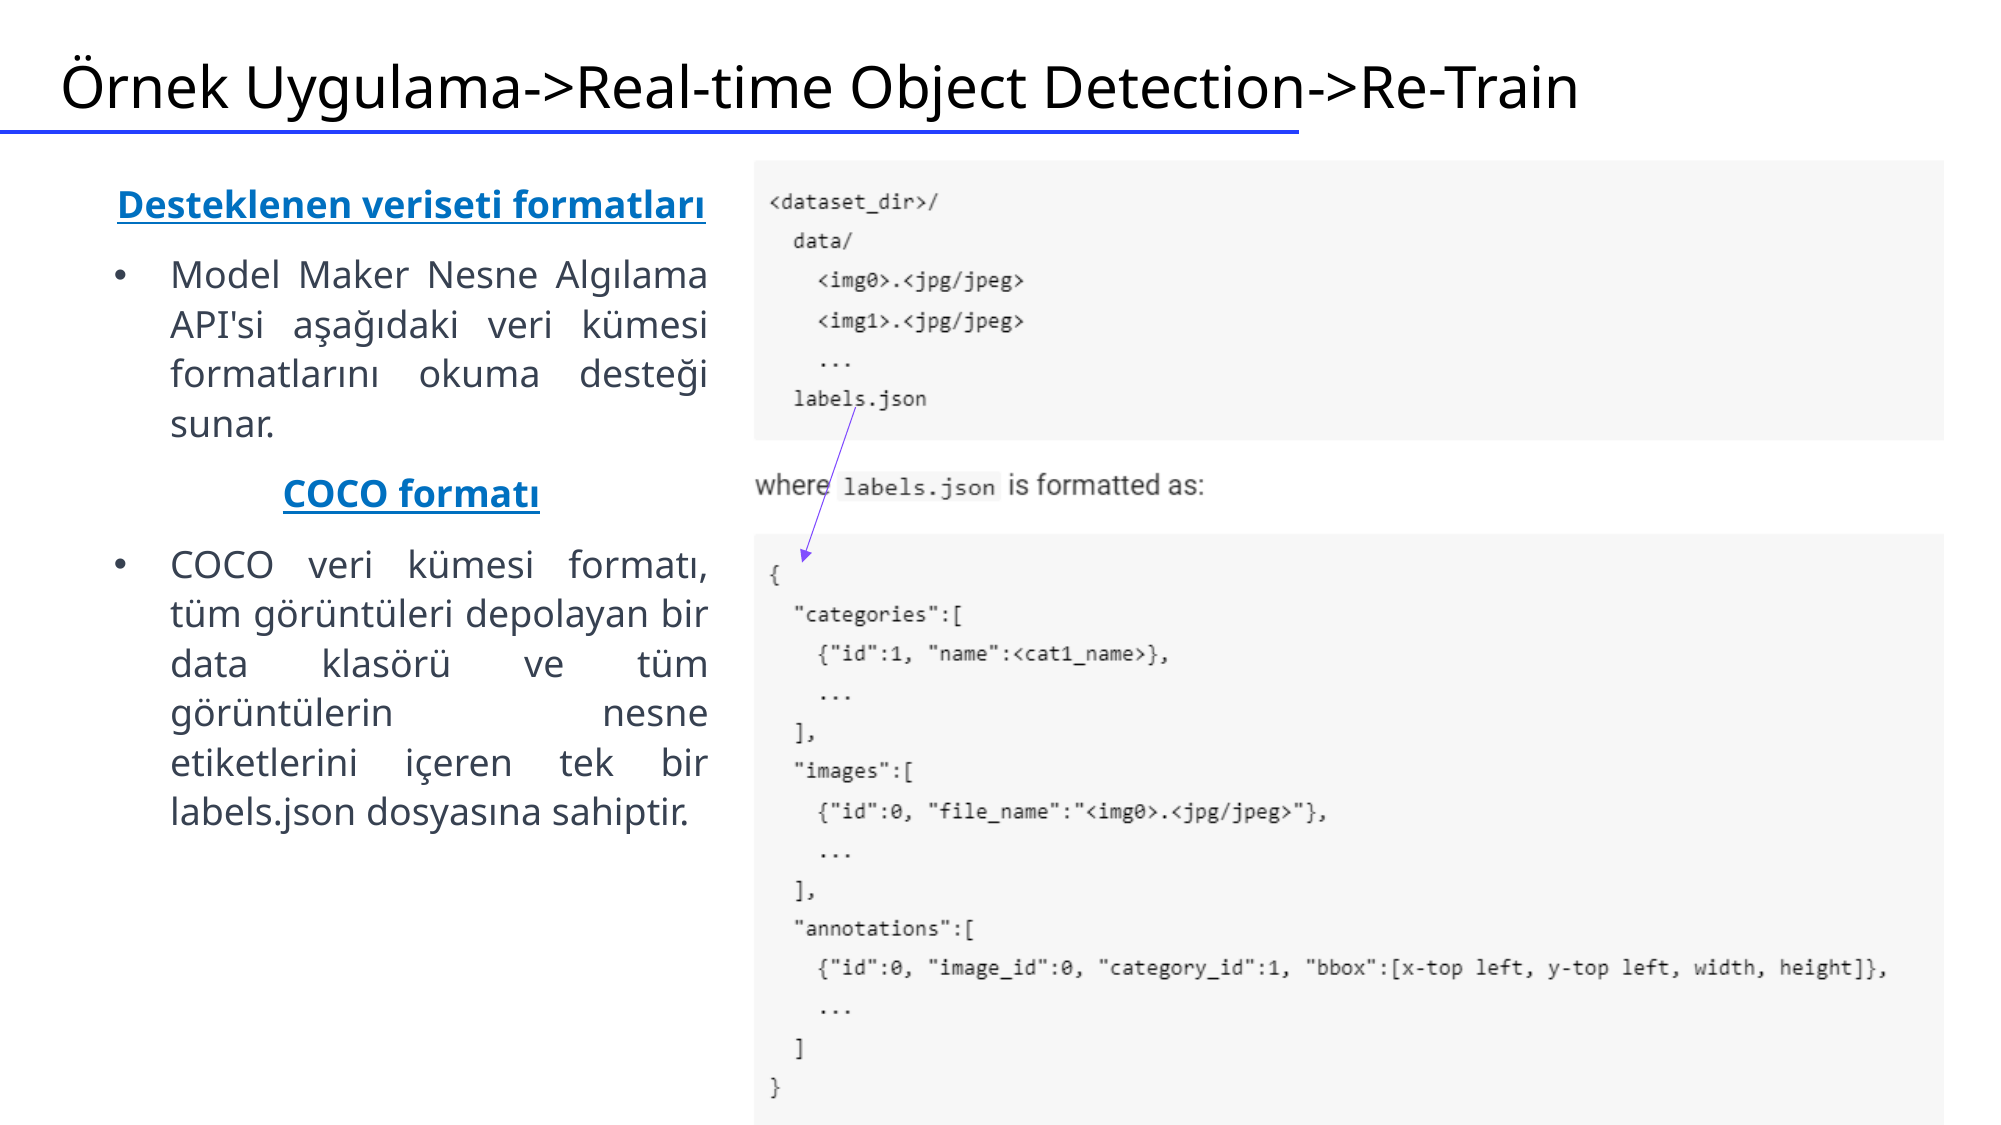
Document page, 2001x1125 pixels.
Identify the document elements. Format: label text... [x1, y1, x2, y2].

text_box Desteklenen veriseti formatları Model Maker Nesne Algılama API'si aşağıdaki veri kümesi formatlarını okuma desteği sunar. COCO formatı COCO veri kümesi formatı, tüm görüntüleri depolayan bir data klasörü ve tüm görüntülerin nesne etiketlerini içeren tek bir labels.json dosyasına sahiptir. [98, 169, 725, 1059]
title Örnek Uygulama->Real-time Object Detection->Re-Train [45, 35, 1923, 130]
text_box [801, 407, 856, 563]
picture [745, 156, 1944, 1125]
